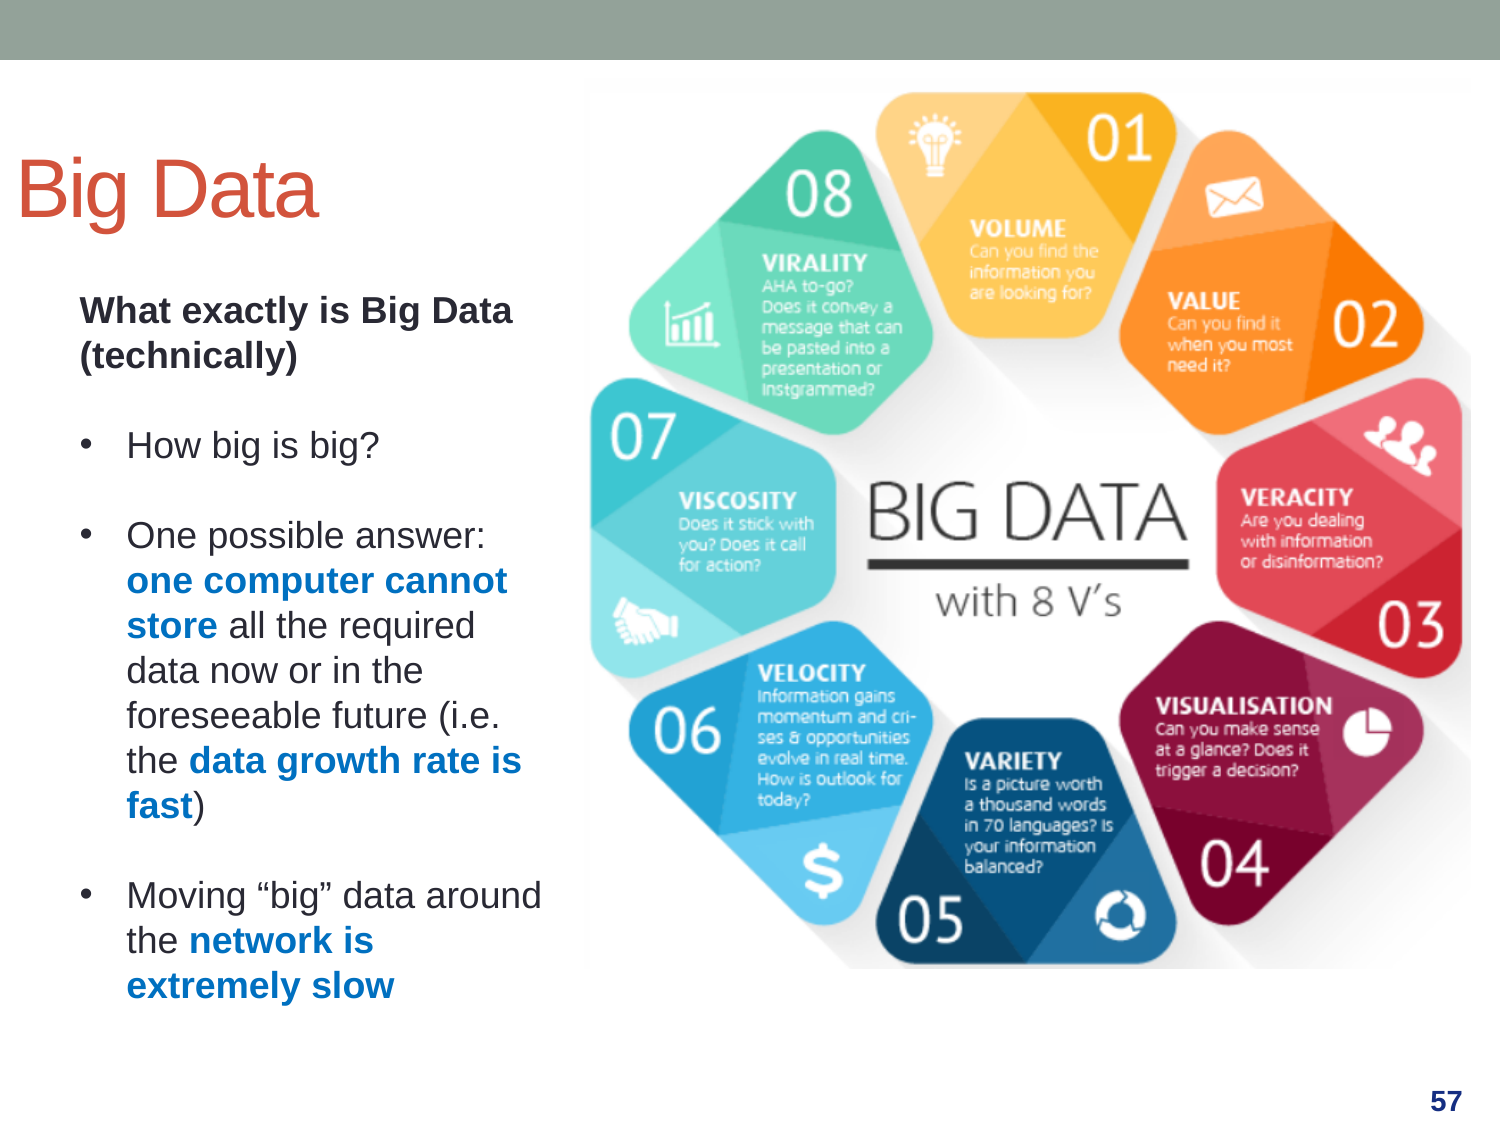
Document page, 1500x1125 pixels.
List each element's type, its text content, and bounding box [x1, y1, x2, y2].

title Big Data [0, 101, 581, 266]
text_box What exactly is Big Data (technically) How big is big? One possible answer: one computer cannot store all the required data now or in the foreseeable future (i.e. the data growth rate is fast) Moving “big” data around the network is extremely slow [64, 278, 573, 1059]
text_box [573, 278, 1483, 1047]
picture [584, 77, 1471, 969]
slide_number 57 [1415, 1070, 1499, 1125]
